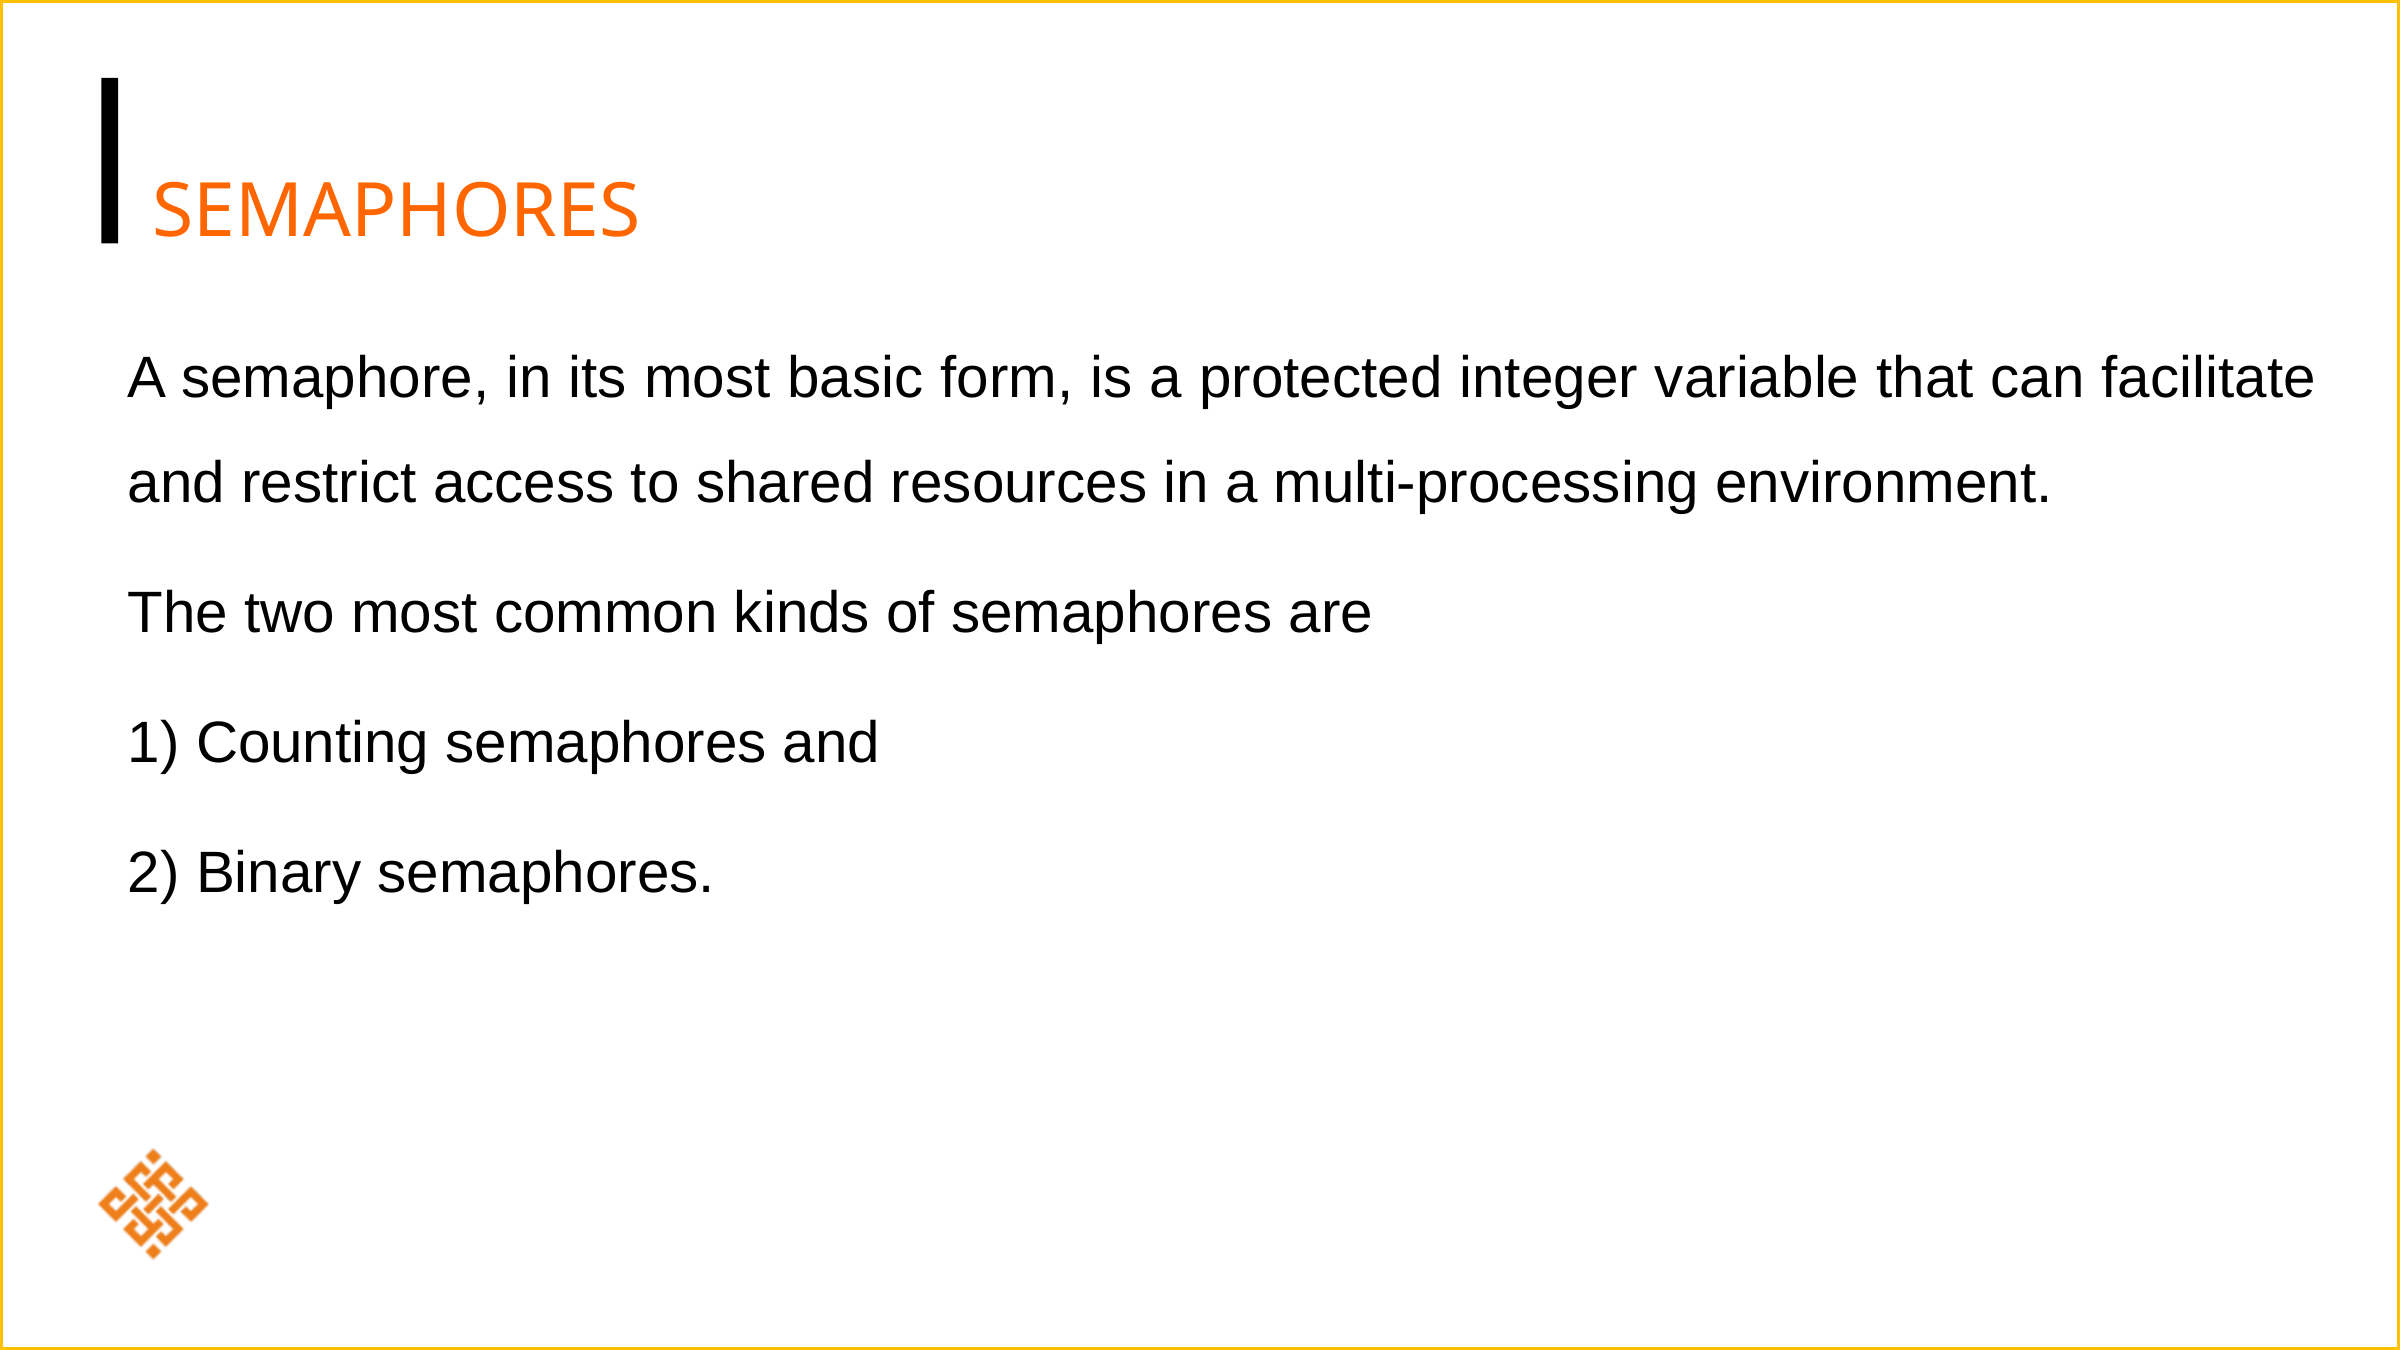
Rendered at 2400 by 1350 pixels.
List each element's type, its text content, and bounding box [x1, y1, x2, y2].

picture [75, 1058, 235, 1350]
text_box A semaphore, in its most basic form, is a protected integer variable that can facilitate and restrict access to shared resources in a multi-processing environment. The two most common kinds of semaphores are 1) Counting semaphores and 2) Binary semaphores. [113, 296, 2334, 912]
text_box SEMAPHORES [137, 37, 656, 259]
